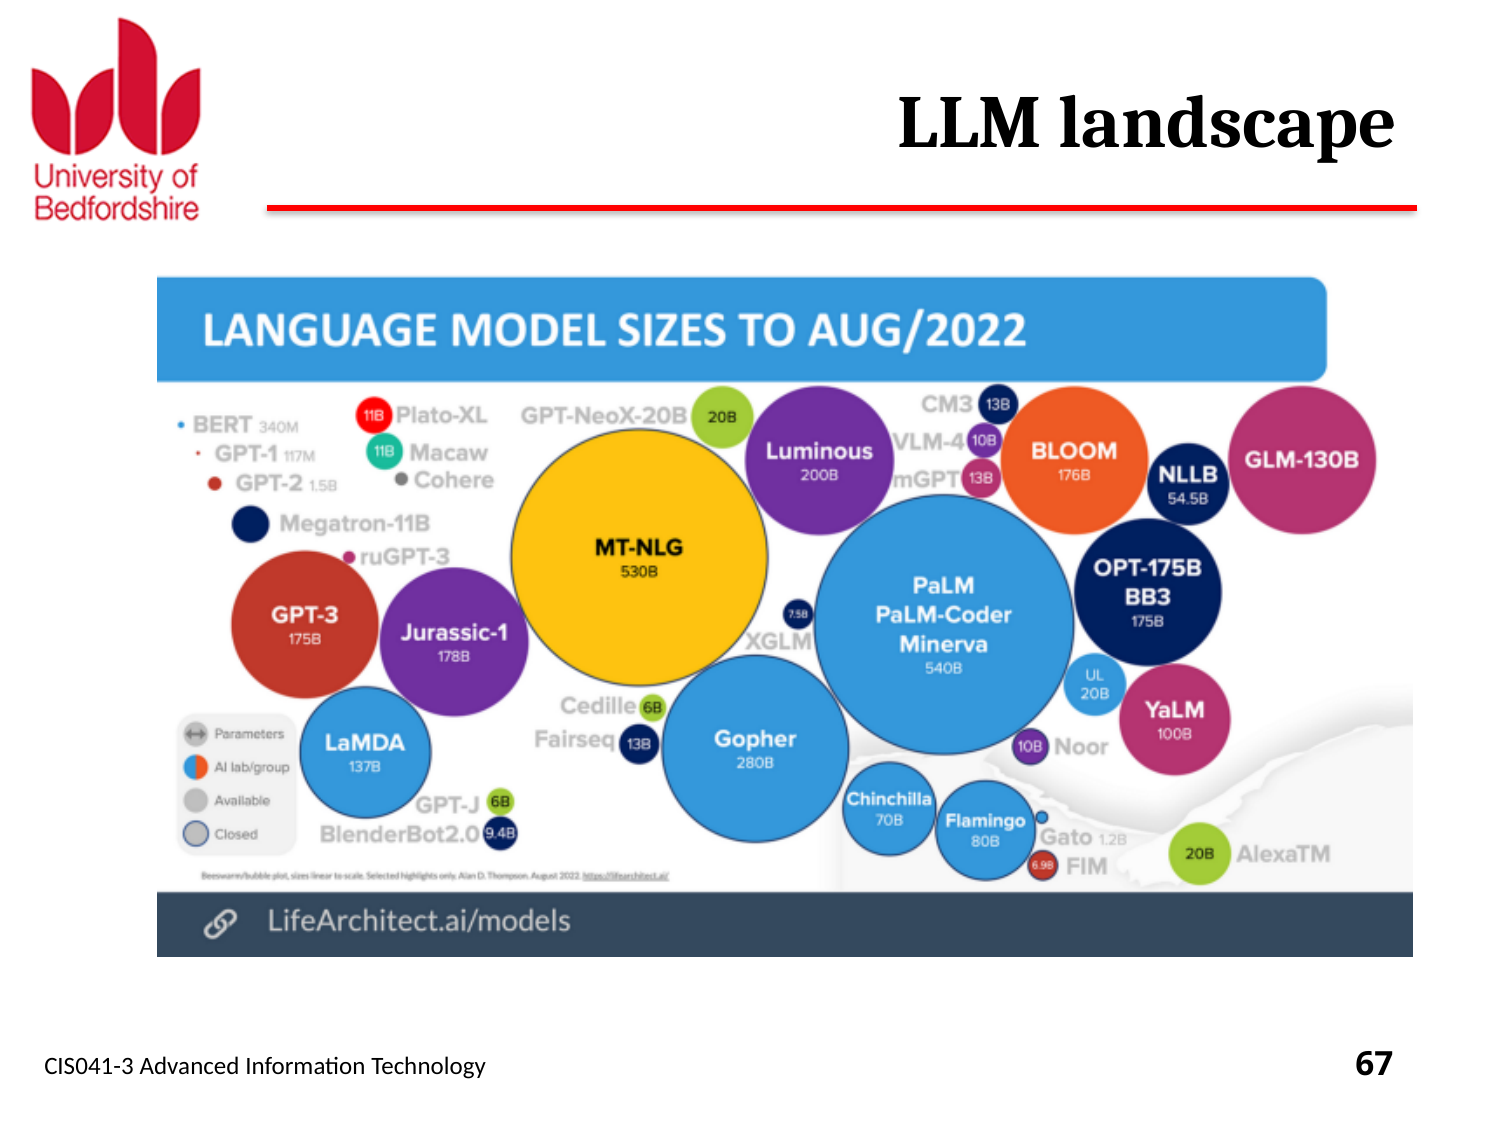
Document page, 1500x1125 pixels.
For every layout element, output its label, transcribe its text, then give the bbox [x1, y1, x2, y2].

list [156, 249, 1413, 957]
title LLM landscape [262, 61, 1413, 174]
picture [0, 0, 237, 236]
footer CIS041-3 Advanced Information Technology [29, 1035, 514, 1095]
